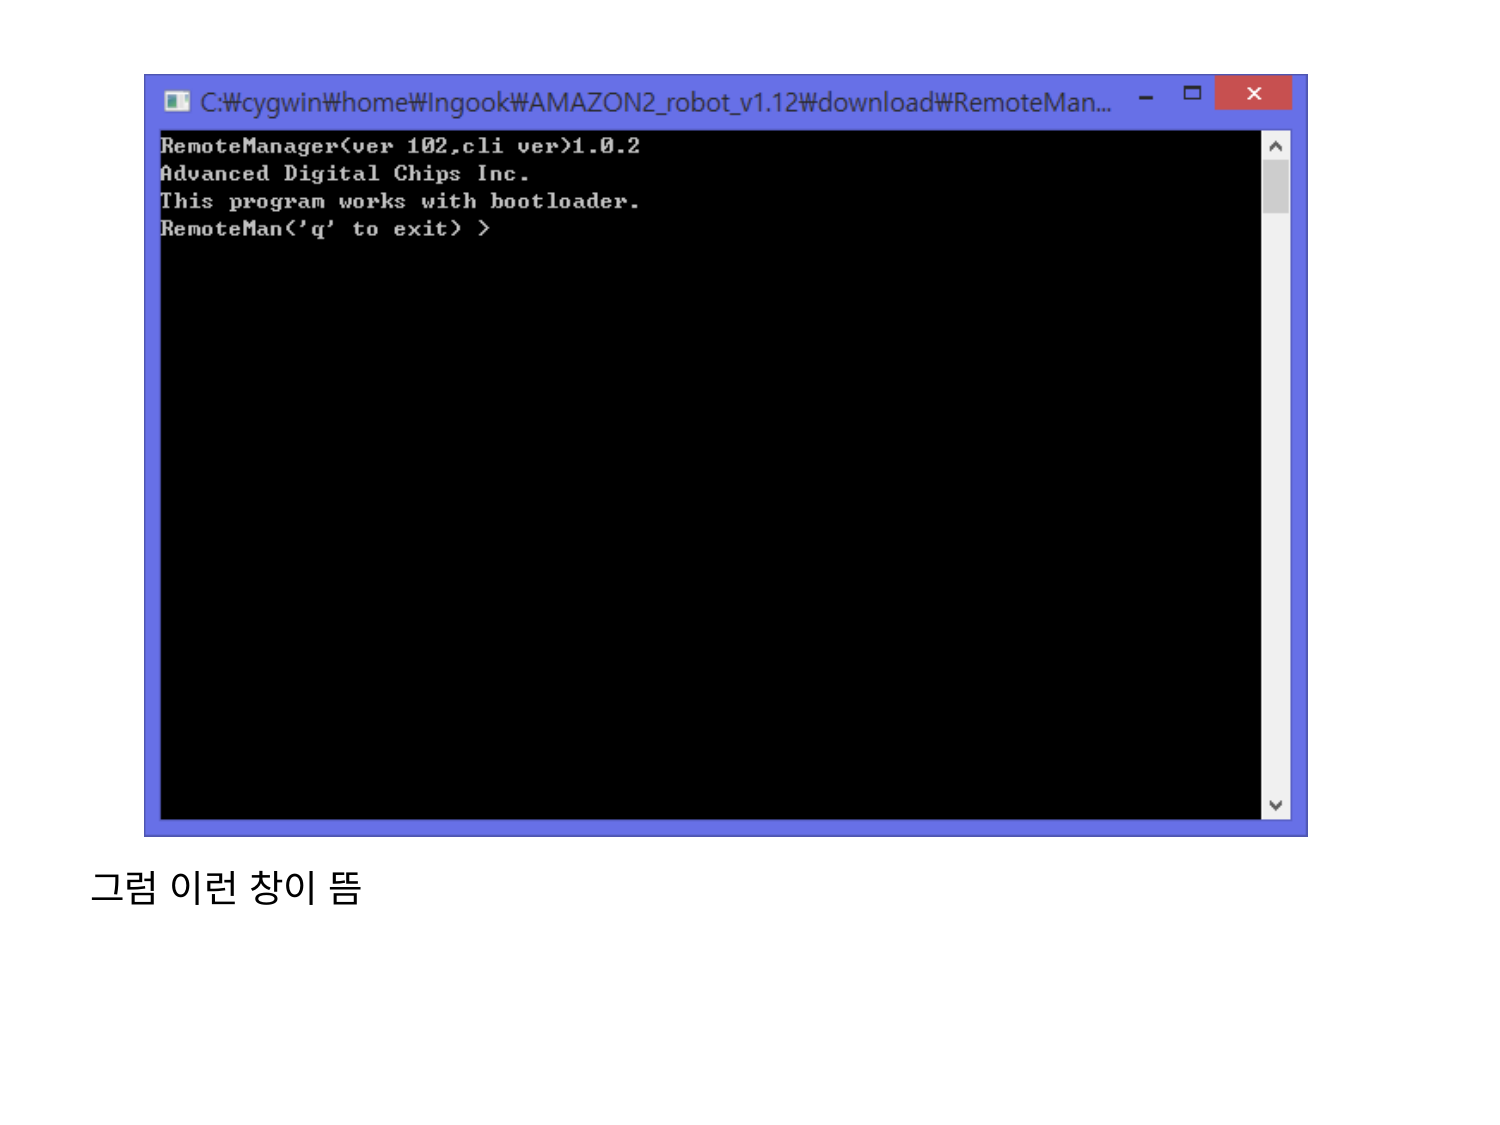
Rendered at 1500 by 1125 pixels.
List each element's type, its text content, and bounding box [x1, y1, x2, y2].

text_box 그럼 이런 창이 뜸 [75, 857, 1500, 918]
picture [144, 74, 1308, 837]
text_box [0, 0, 1500, 75]
